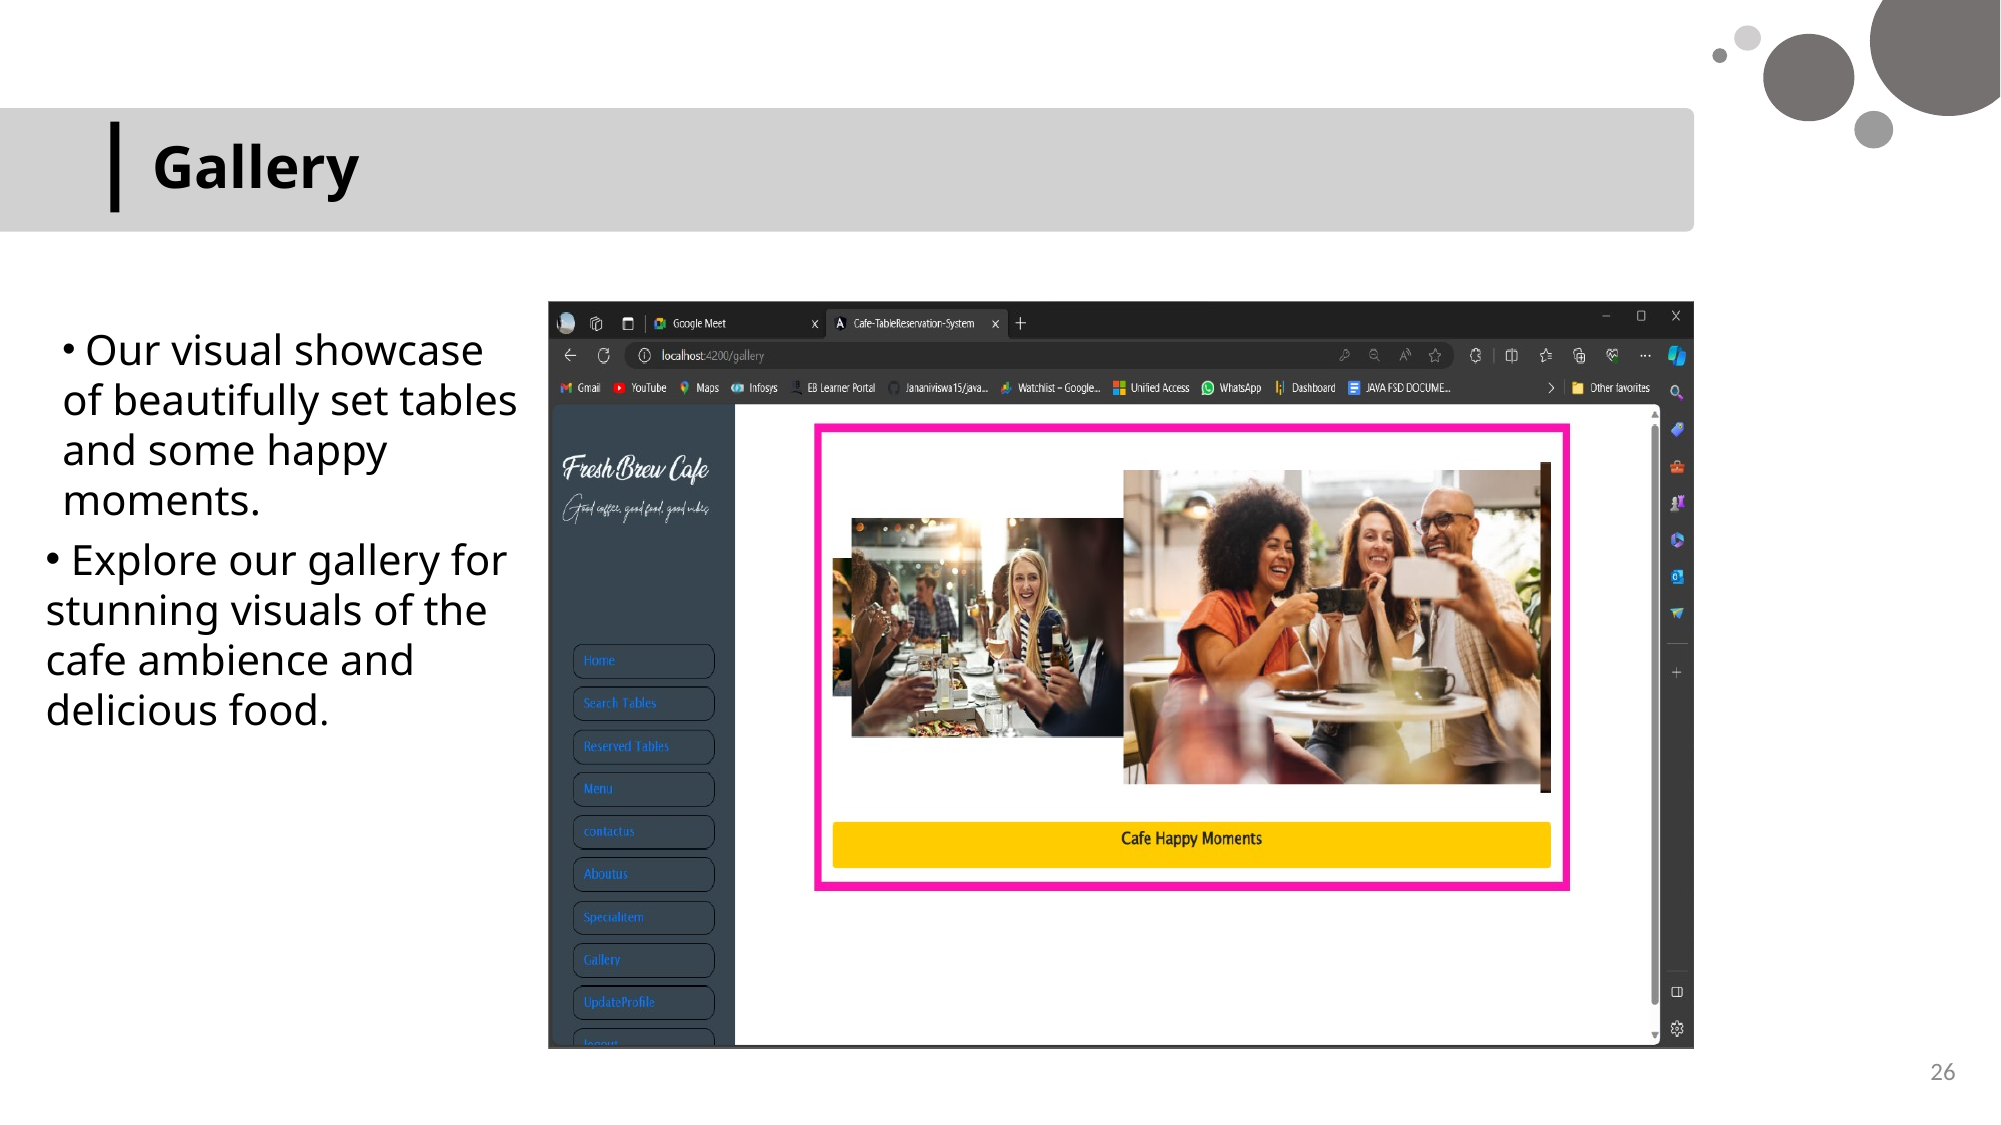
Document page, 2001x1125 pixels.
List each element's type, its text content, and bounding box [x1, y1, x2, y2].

text_box Explore our gallery for stunning visuals of the cafe ambience and delicious food. [30, 526, 527, 741]
text_box Our visual showcase of beautifully set tables and some happy moments. [47, 316, 534, 532]
title Gallery [137, 108, 1677, 232]
slide_number 26 [1520, 1040, 1971, 1101]
picture [548, 301, 1694, 1049]
